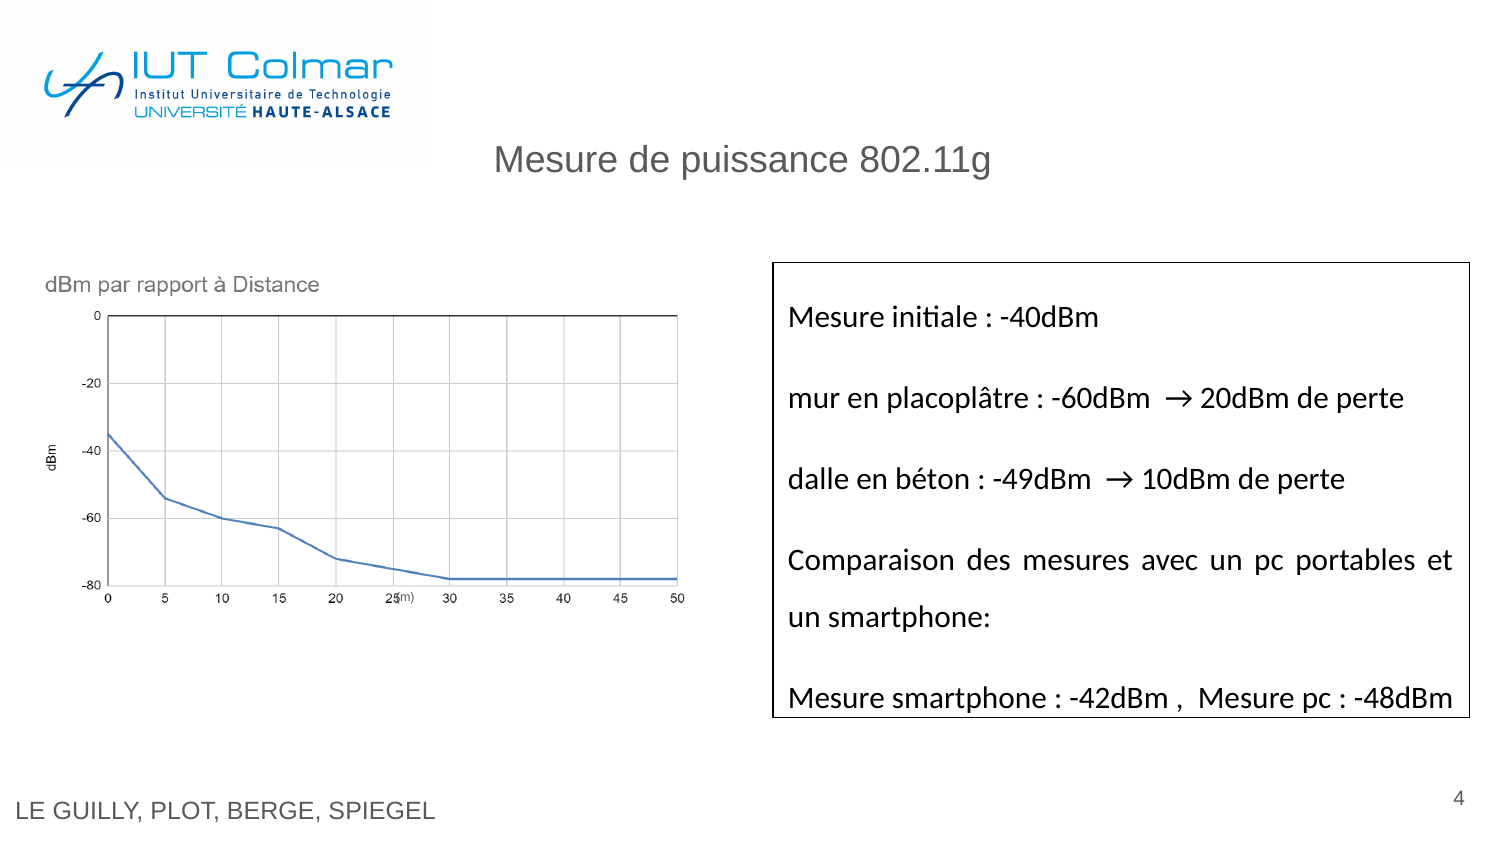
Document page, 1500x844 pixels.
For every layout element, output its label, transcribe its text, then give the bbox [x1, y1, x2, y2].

slide_number ‹#› [1389, 764, 1480, 830]
text_box [57, 168, 1423, 729]
text_box Mesure de puissance 802.11g [478, 120, 1022, 165]
picture [0, 0, 432, 166]
text_box Mesure initiale : -40dBm mur en placoplâtre : -60dBm → 20dBm de perte dalle en béton : -49dBm → 10dBm de perte Comparaison des mesures avec un pc portables et un smartphone: Mesure smartphone : -42dBm , Mesure pc : -48dBm [772, 262, 1470, 718]
picture [24, 219, 698, 624]
